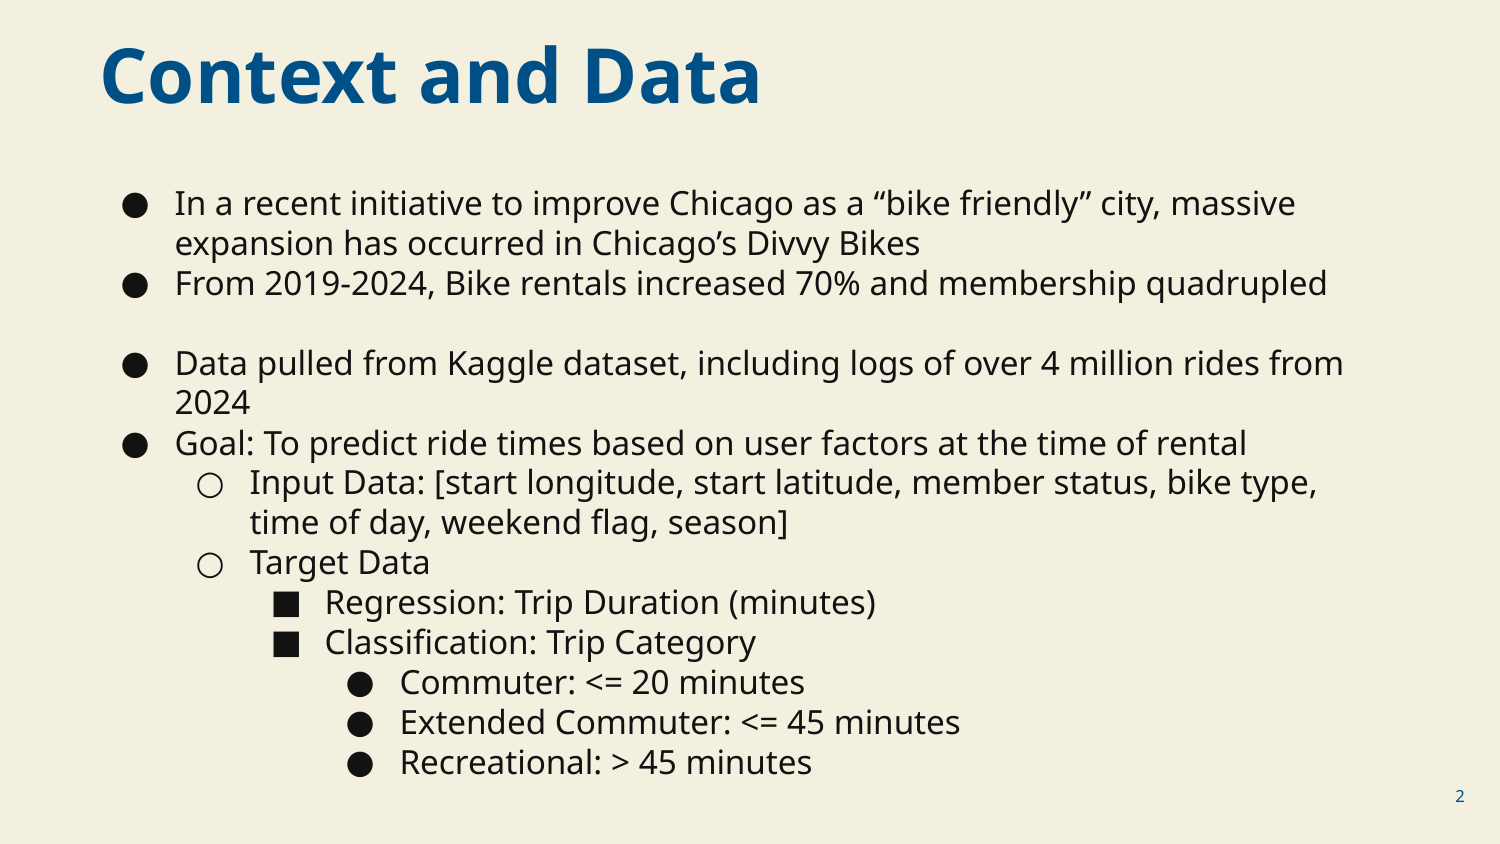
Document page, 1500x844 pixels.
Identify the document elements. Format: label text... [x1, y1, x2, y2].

text_box In a recent initiative to improve Chicago as a “bike friendly” city, massive expansion has occurred in Chicago’s Divvy Bikes From 2019-2024, Bike rentals increased 70% and membership quadrupled Data pulled from Kaggle dataset, including logs of over 4 million rides from 2024 Goal: To predict ride times based on user factors at the time of rental Input Data: [start longitude, start latitude, member status, bike type, time of day, weekend flag, season] Target Data Regression: Trip Duration (minutes) Classification: Trip Category Commuter: <= 20 minutes Extended Commuter: <= 45 minutes Recreational: > 45 minutes [84, 167, 1390, 812]
text_box Context and Data [84, 32, 1241, 114]
slide_number ‹#› [1389, 764, 1480, 830]
